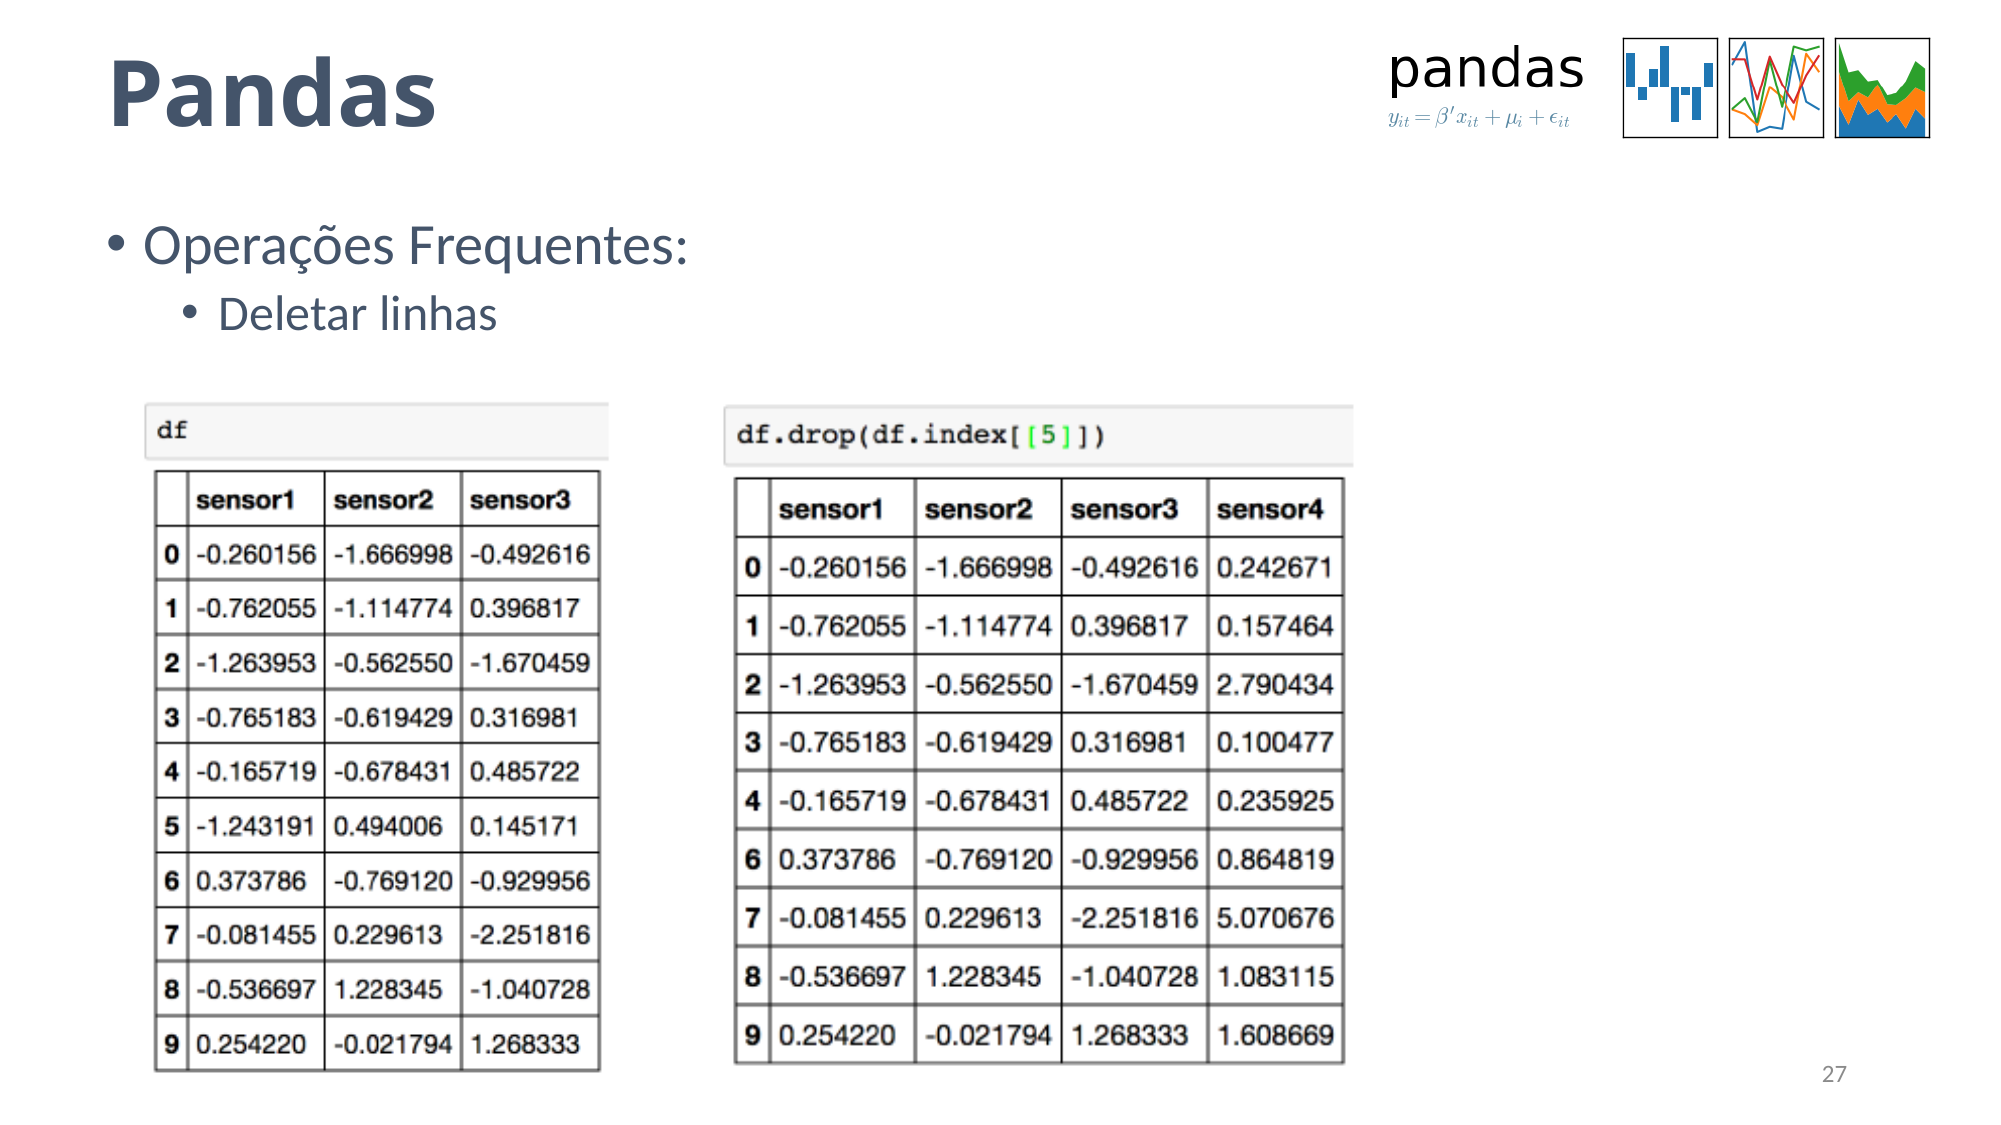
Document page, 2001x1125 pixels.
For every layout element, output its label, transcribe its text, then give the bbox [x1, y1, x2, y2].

picture [1357, 25, 1946, 148]
slide_number 27 [1412, 1042, 1863, 1103]
list Operações Frequentes: Deletar linhas [91, 206, 1925, 1014]
picture [718, 397, 1370, 1086]
picture [126, 397, 628, 1086]
title Pandas [91, 15, 1946, 178]
